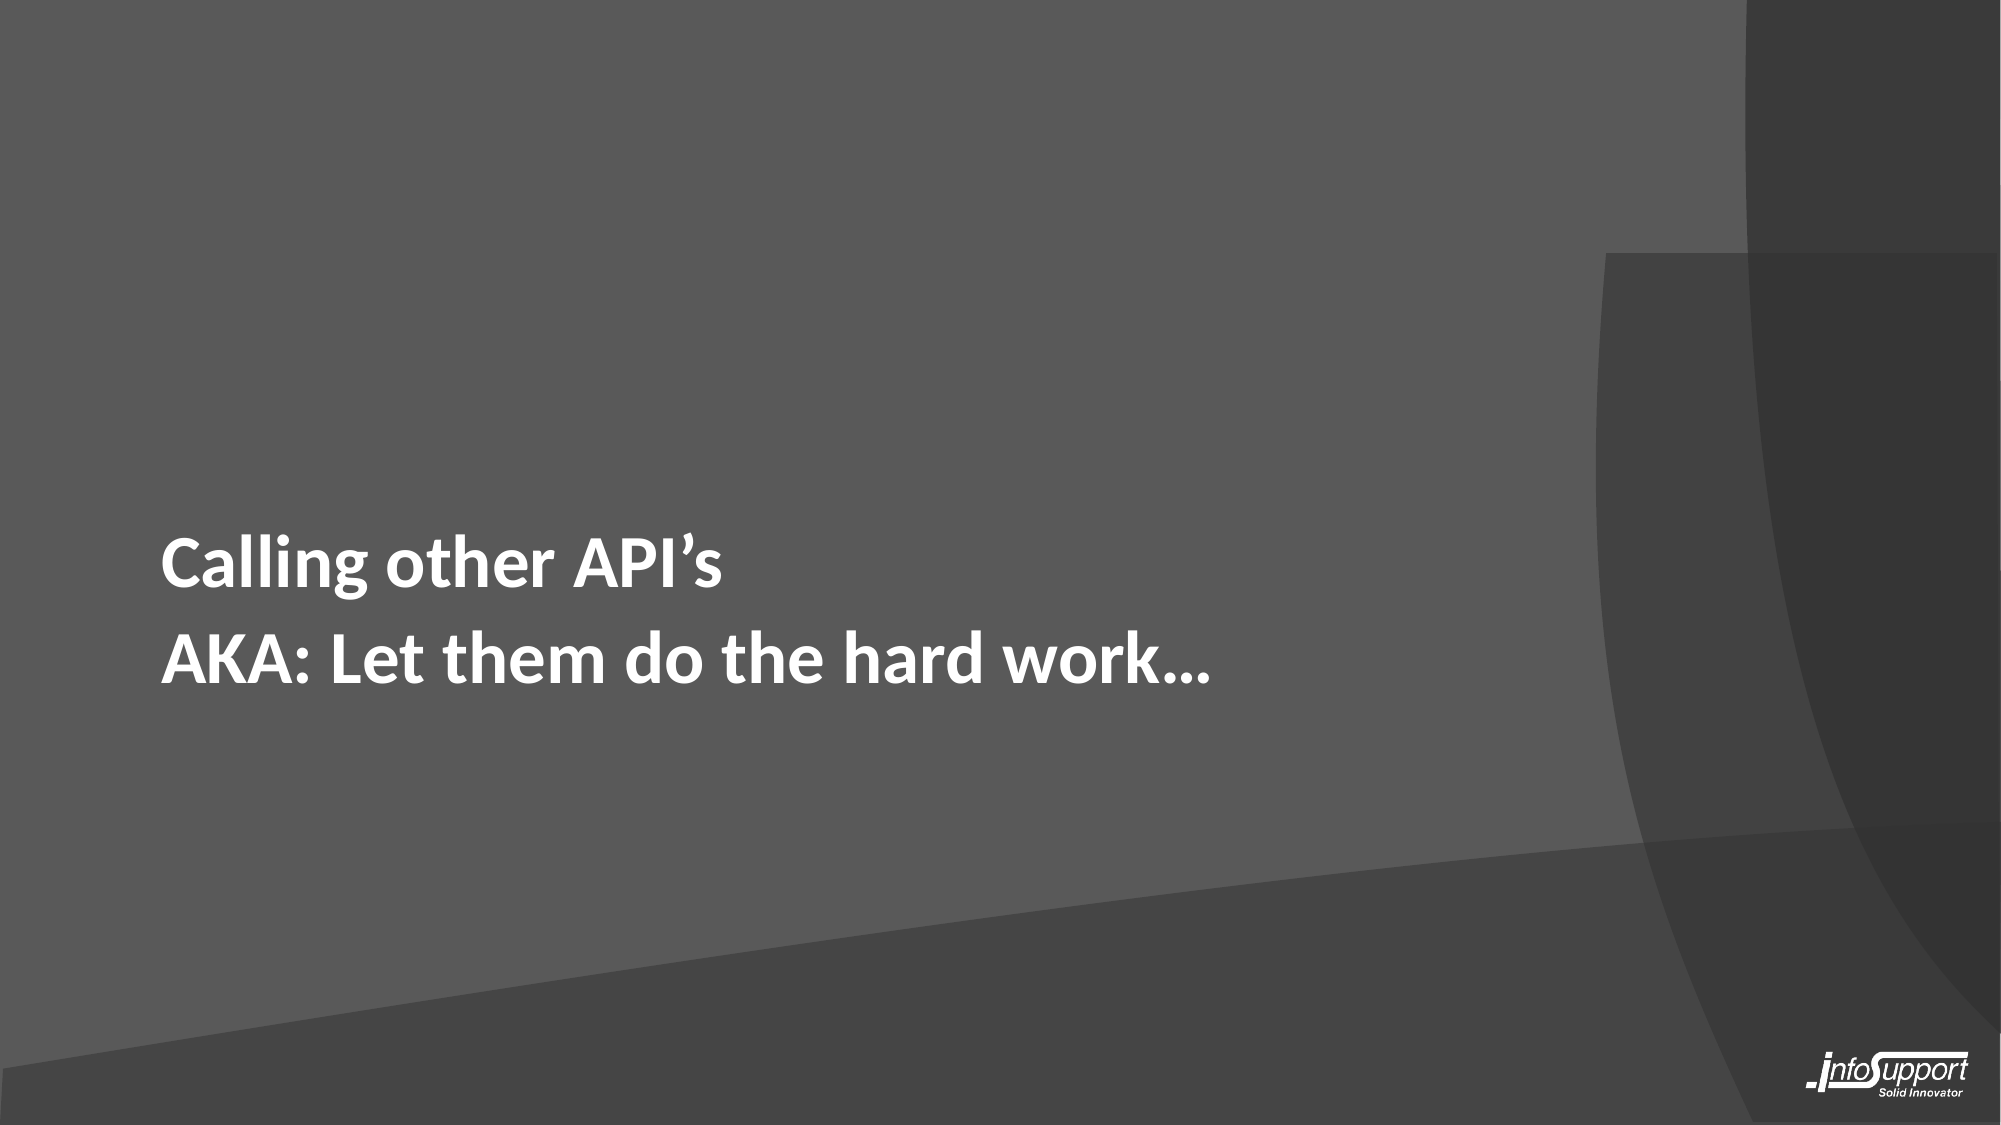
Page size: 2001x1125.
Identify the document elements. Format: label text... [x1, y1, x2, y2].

list Calling other API’s AKA: Let them do the hard work… [161, 512, 1839, 613]
